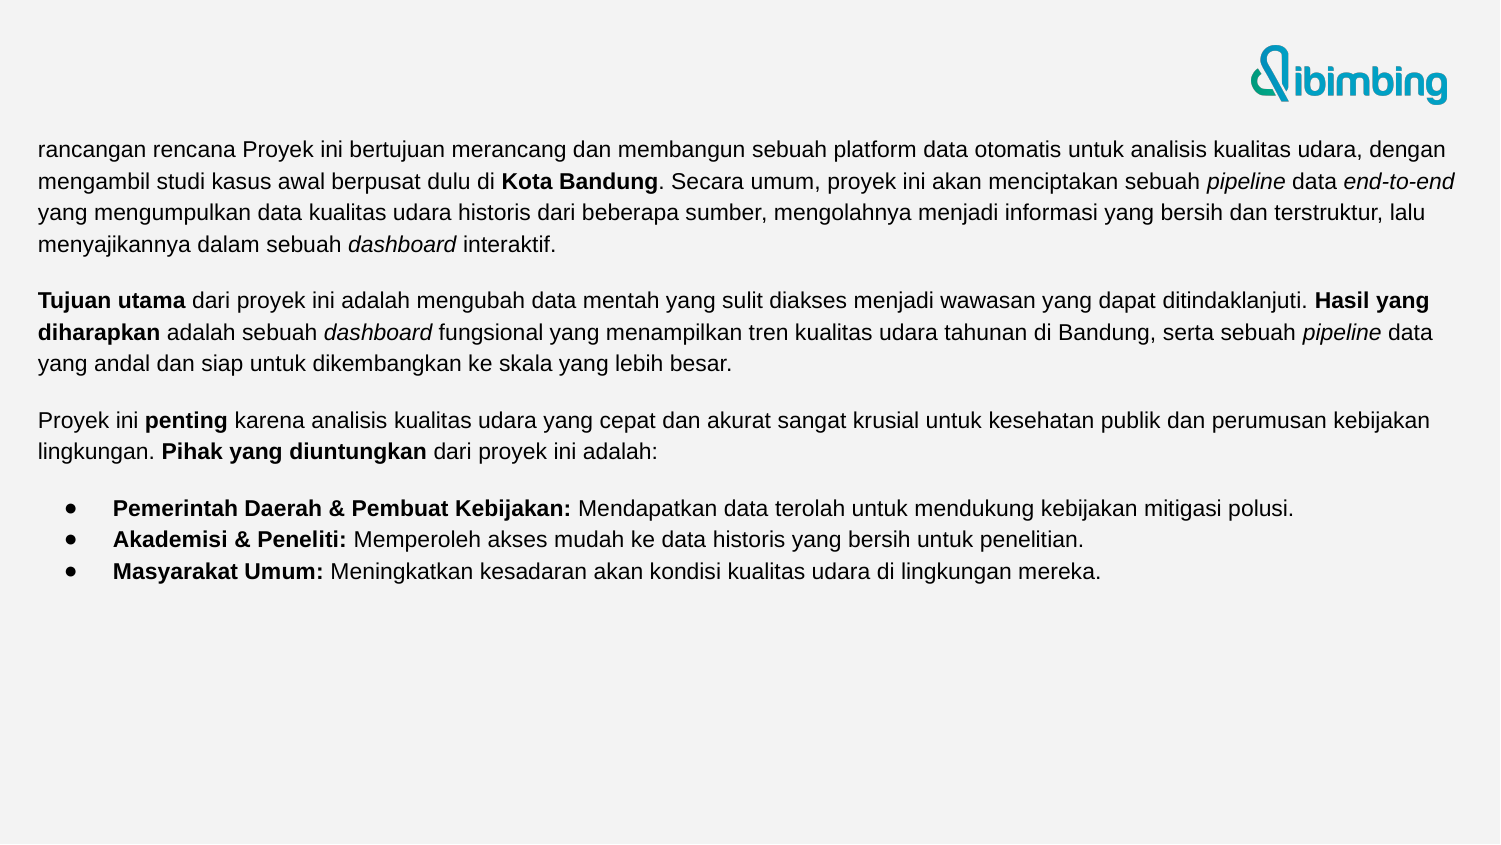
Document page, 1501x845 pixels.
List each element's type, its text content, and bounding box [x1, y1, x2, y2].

text_box rancangan rencana Proyek ini bertujuan merancang dan membangun sebuah platform data otomatis untuk analisis kualitas udara, dengan mengambil studi kasus awal berpusat dulu di Kota Bandung. Secara umum, proyek ini akan menciptakan sebuah pipeline data end-to-end yang mengumpulkan data kualitas udara historis dari beberapa sumber, mengolahnya menjadi informasi yang bersih dan terstruktur, lalu menyajikannya dalam sebuah dashboard interaktif. Tujuan utama dari proyek ini adalah mengubah data mentah yang sulit diakses menjadi wawasan yang dapat ditindaklanjuti. Hasil yang diharapkan adalah sebuah dashboard fungsional yang menampilkan tren kualitas udara tahunan di Bandung, serta sebuah pipeline data yang andal dan siap untuk dikembangkan ke skala yang lebih besar. Proyek ini penting karena analisis kualitas udara yang cepat dan akurat sangat krusial untuk kesehatan publik dan perumusan kebijakan lingkungan. Pihak yang diuntungkan dari proyek ini adalah: Pemerintah Daerah & Pembuat Kebijakan: Mendapatkan data terolah untuk mendukung kebijakan mitigasi polusi. Akademisi & Peneliti: Memperoleh akses mudah ke data historis yang bersih untuk penelitian. Masyarakat Umum: Meningkatkan kesadaran akan kondisi kualitas udara di lingkungan mereka. [22, 115, 1478, 529]
picture [1251, 44, 1447, 105]
picture [1433, 78, 1441, 90]
